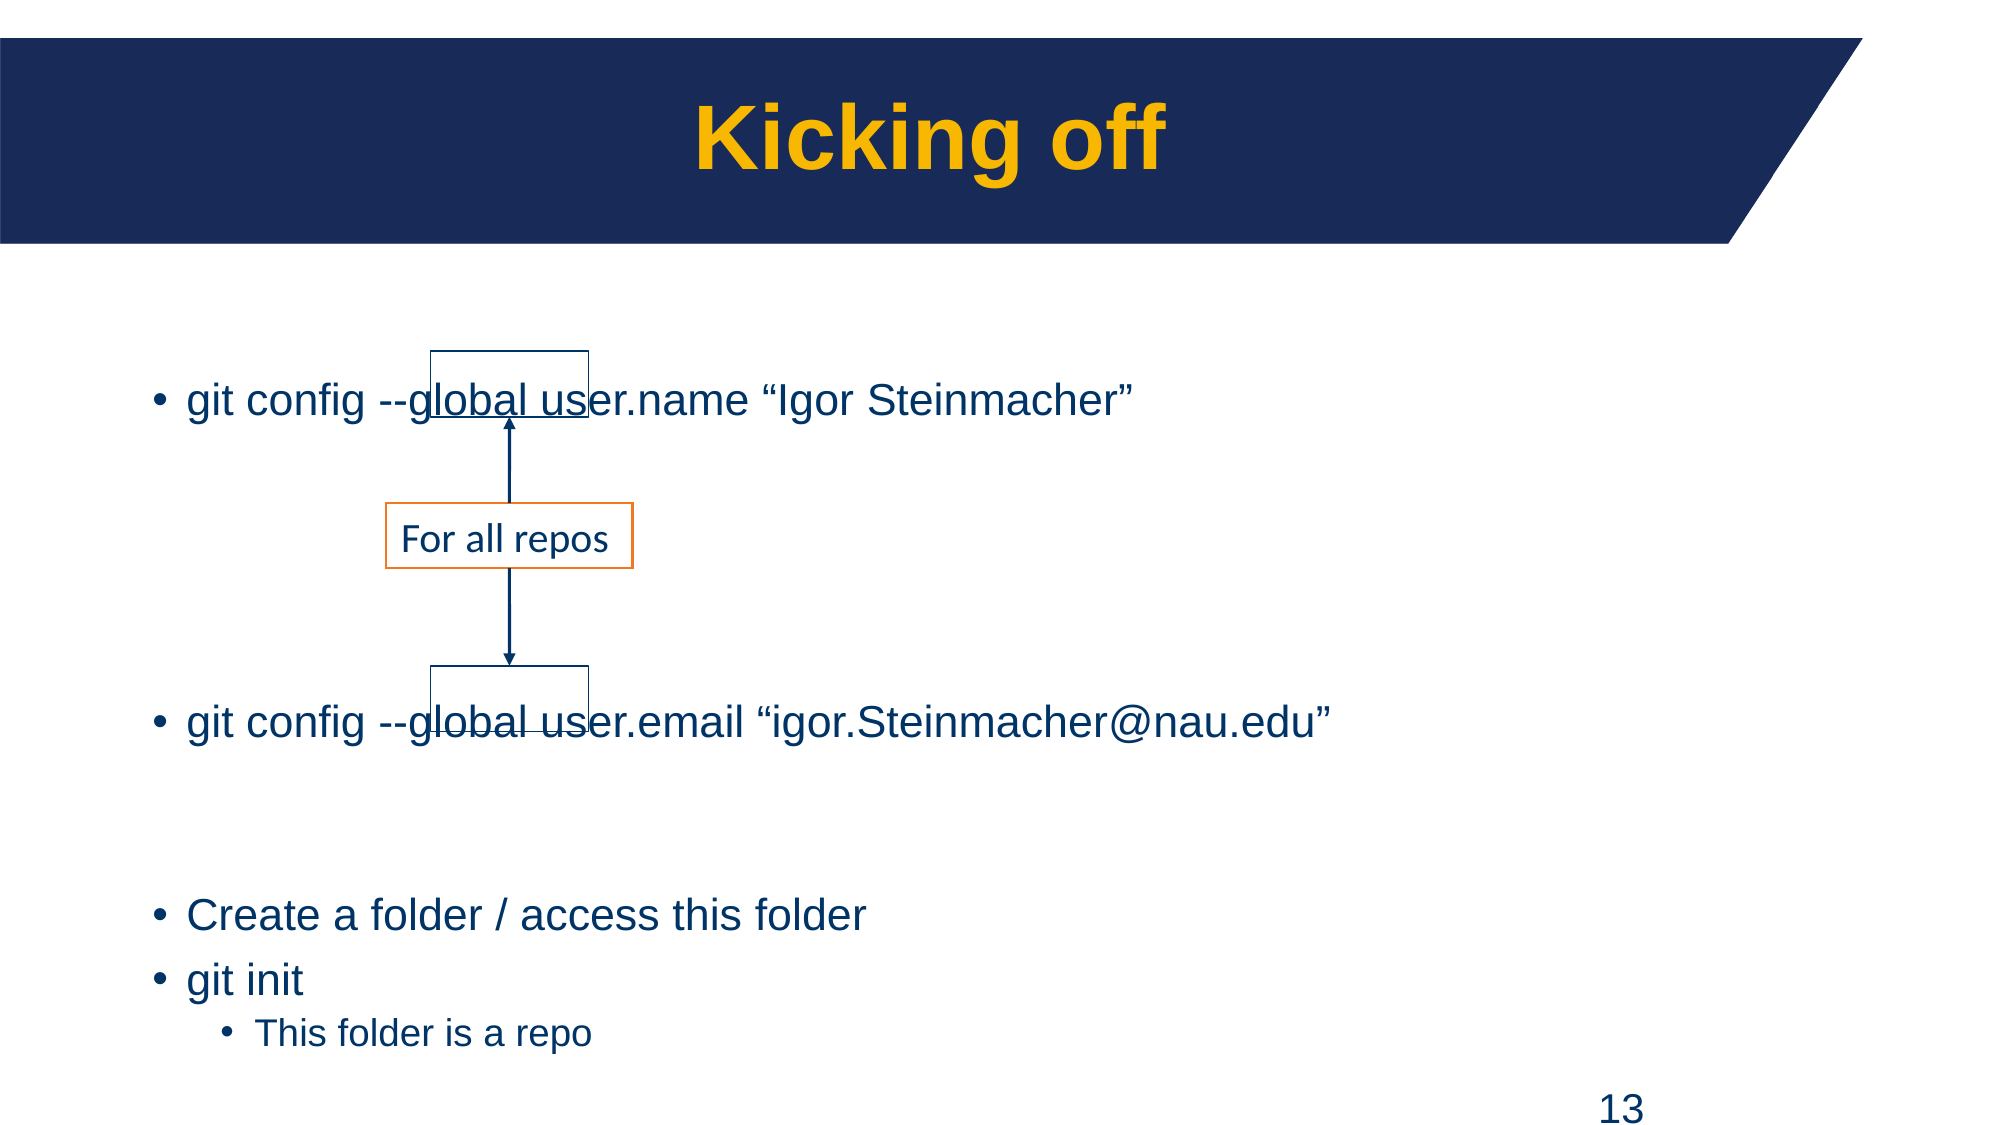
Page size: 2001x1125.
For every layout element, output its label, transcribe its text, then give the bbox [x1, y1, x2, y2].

text_box [430, 351, 589, 417]
text_box [430, 665, 589, 732]
list git config --global user.name “Igor Steinmacher” git config --global user.email “igor.Steinmacher@nau.edu” Create a folder / access this folder git init This folder is a repo [137, 299, 1863, 1066]
text_box For all repos [385, 502, 634, 569]
slide_number 13 [1583, 1074, 2000, 1125]
picture [0, 38, 1863, 244]
title Kicking off [137, 59, 1724, 221]
